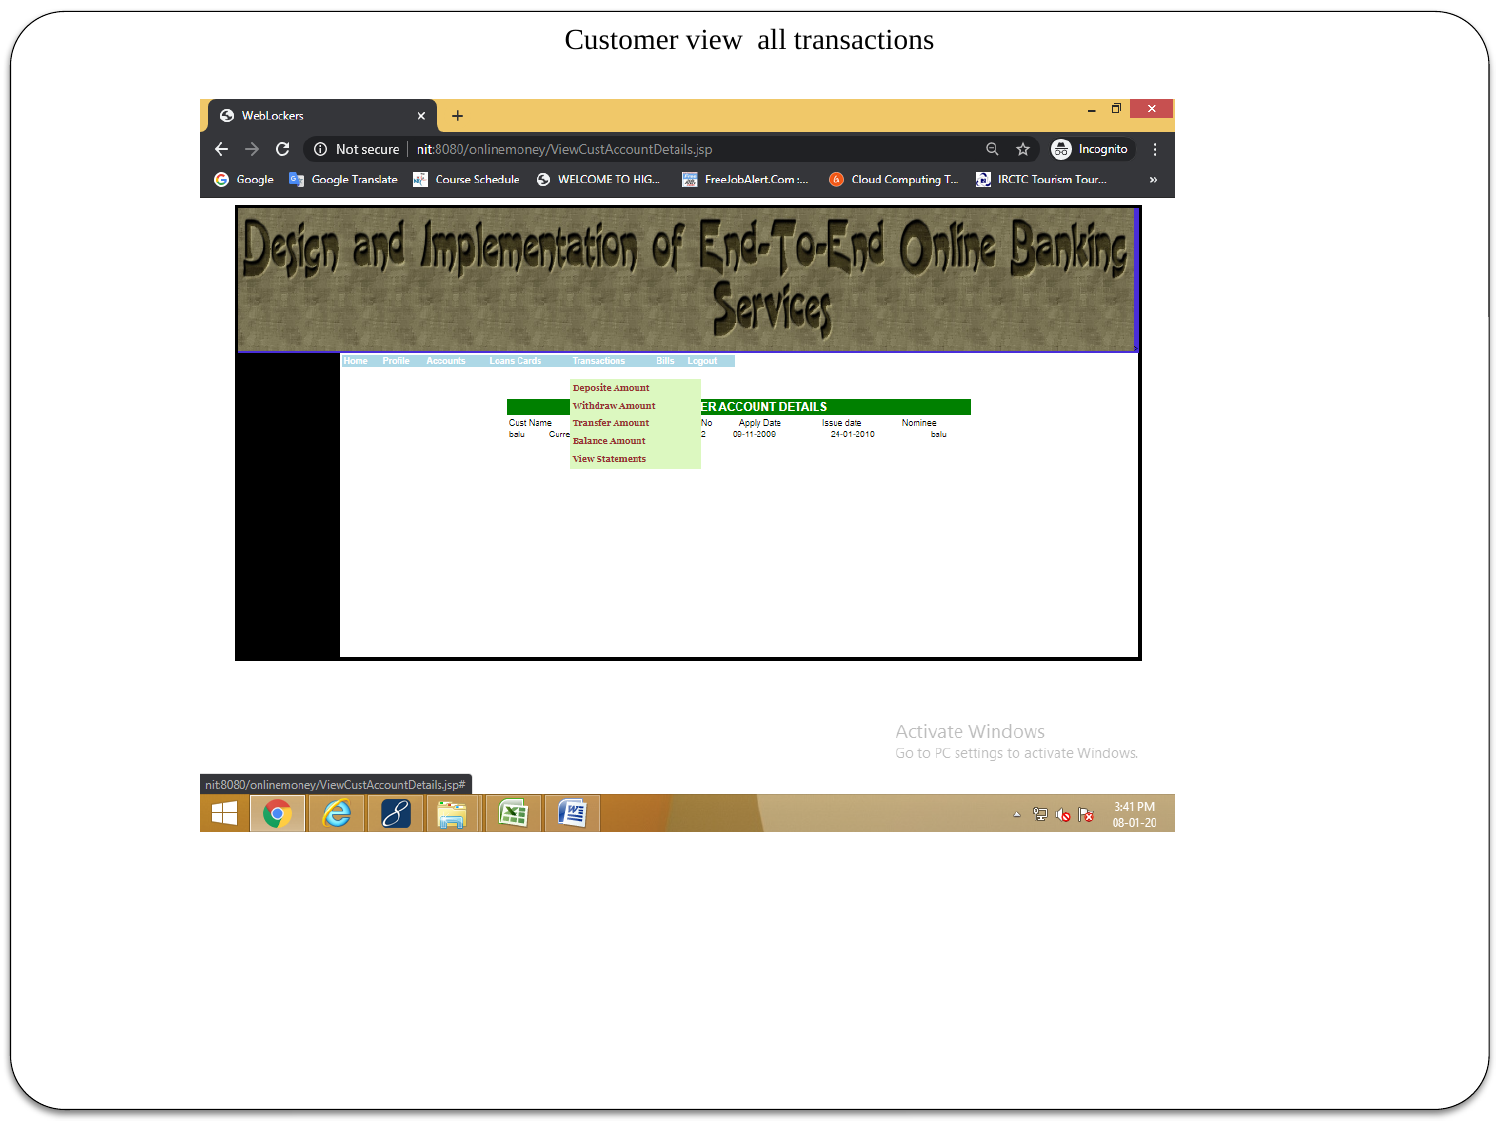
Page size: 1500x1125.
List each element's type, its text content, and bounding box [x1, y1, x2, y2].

picture [199, 99, 1176, 832]
text_box Customer view all transactions [549, 12, 951, 63]
